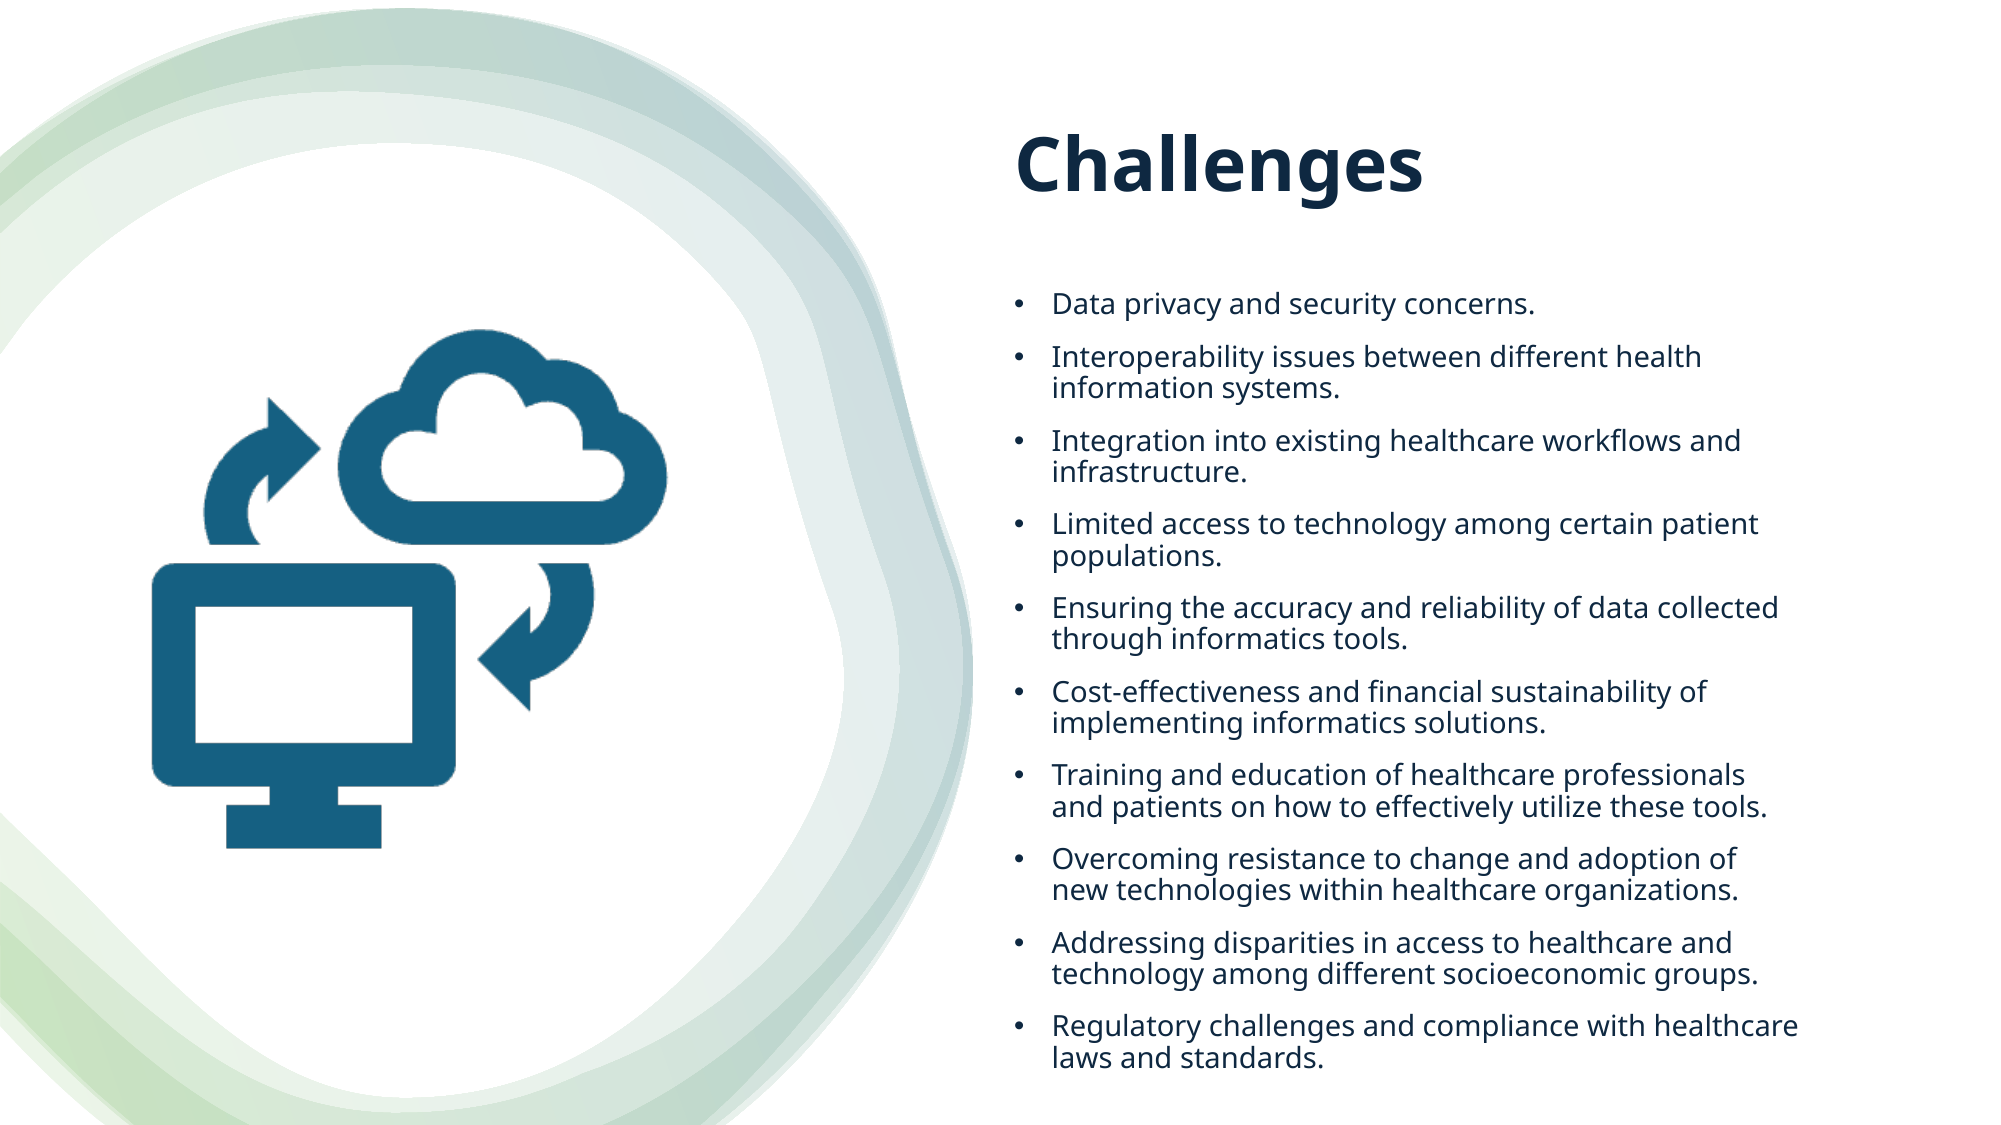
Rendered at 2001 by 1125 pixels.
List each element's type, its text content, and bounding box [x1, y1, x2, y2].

title Challenges [999, 60, 1817, 275]
text_box [0, 0, 2000, 1125]
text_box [0, 8, 974, 1125]
list Data privacy and security concerns. Interoperability issues between different health information systems. Integration into existing healthcare workflows and infrastructure. Limited access to technology among certain patient populations. Ensuring the accuracy and reliability of data collected through informatics tools. Cost-effectiveness and financial sustainability of implementing informatics solutions. Training and education of healthcare professionals and patients on how to effectively utilize these tools. Overcoming resistance to change and adoption of new technologies within healthcare organizations. Addressing disparities in access to healthcare and technology among different socioeconomic groups. Regulatory challenges and compliance with healthcare laws and standards. [999, 370, 1816, 995]
